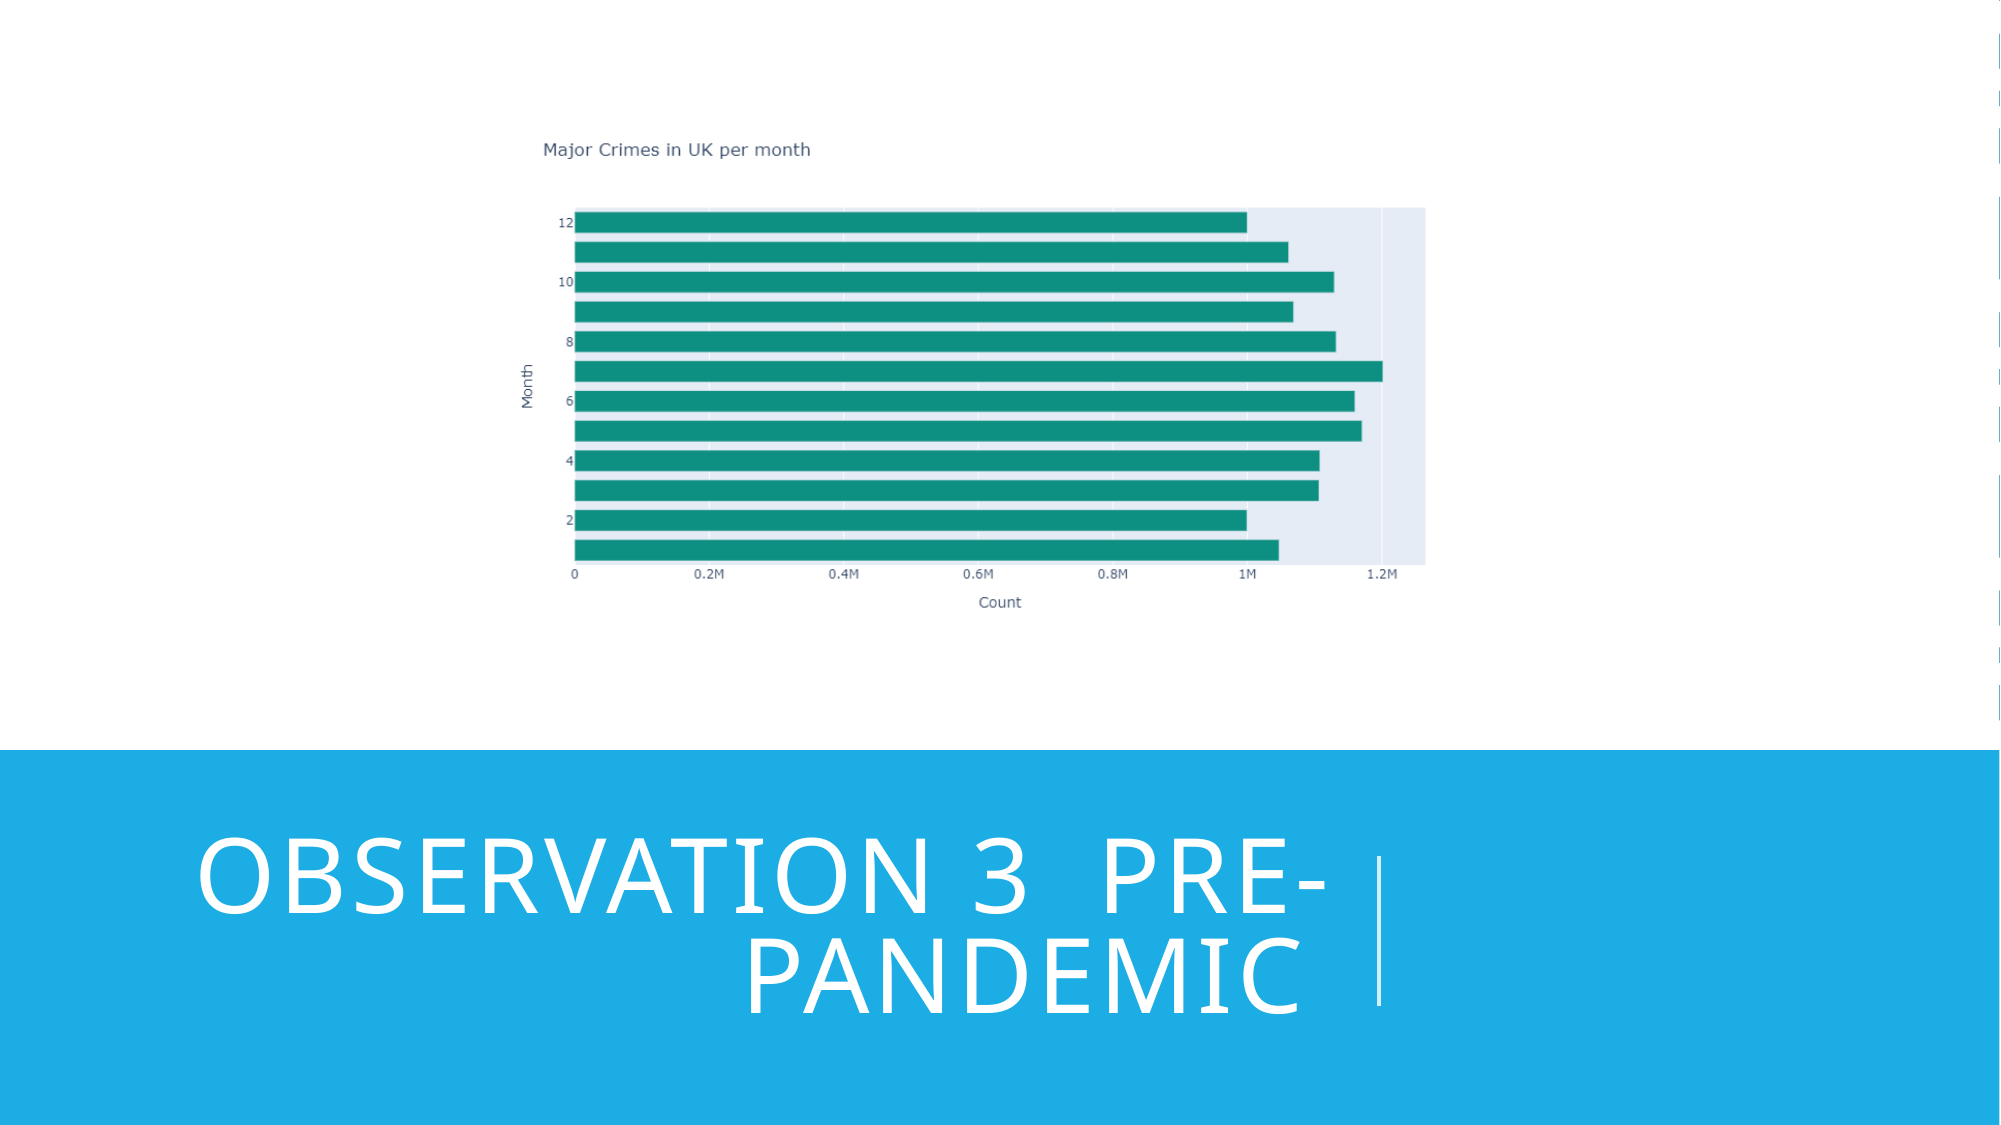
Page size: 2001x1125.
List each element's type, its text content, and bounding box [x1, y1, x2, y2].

picture [492, 104, 1507, 648]
text_box [0, 749, 2000, 1125]
title OBSERVATION 3 PRE-PANDEMIC [75, 813, 1350, 1054]
text_box [0, 0, 2000, 749]
